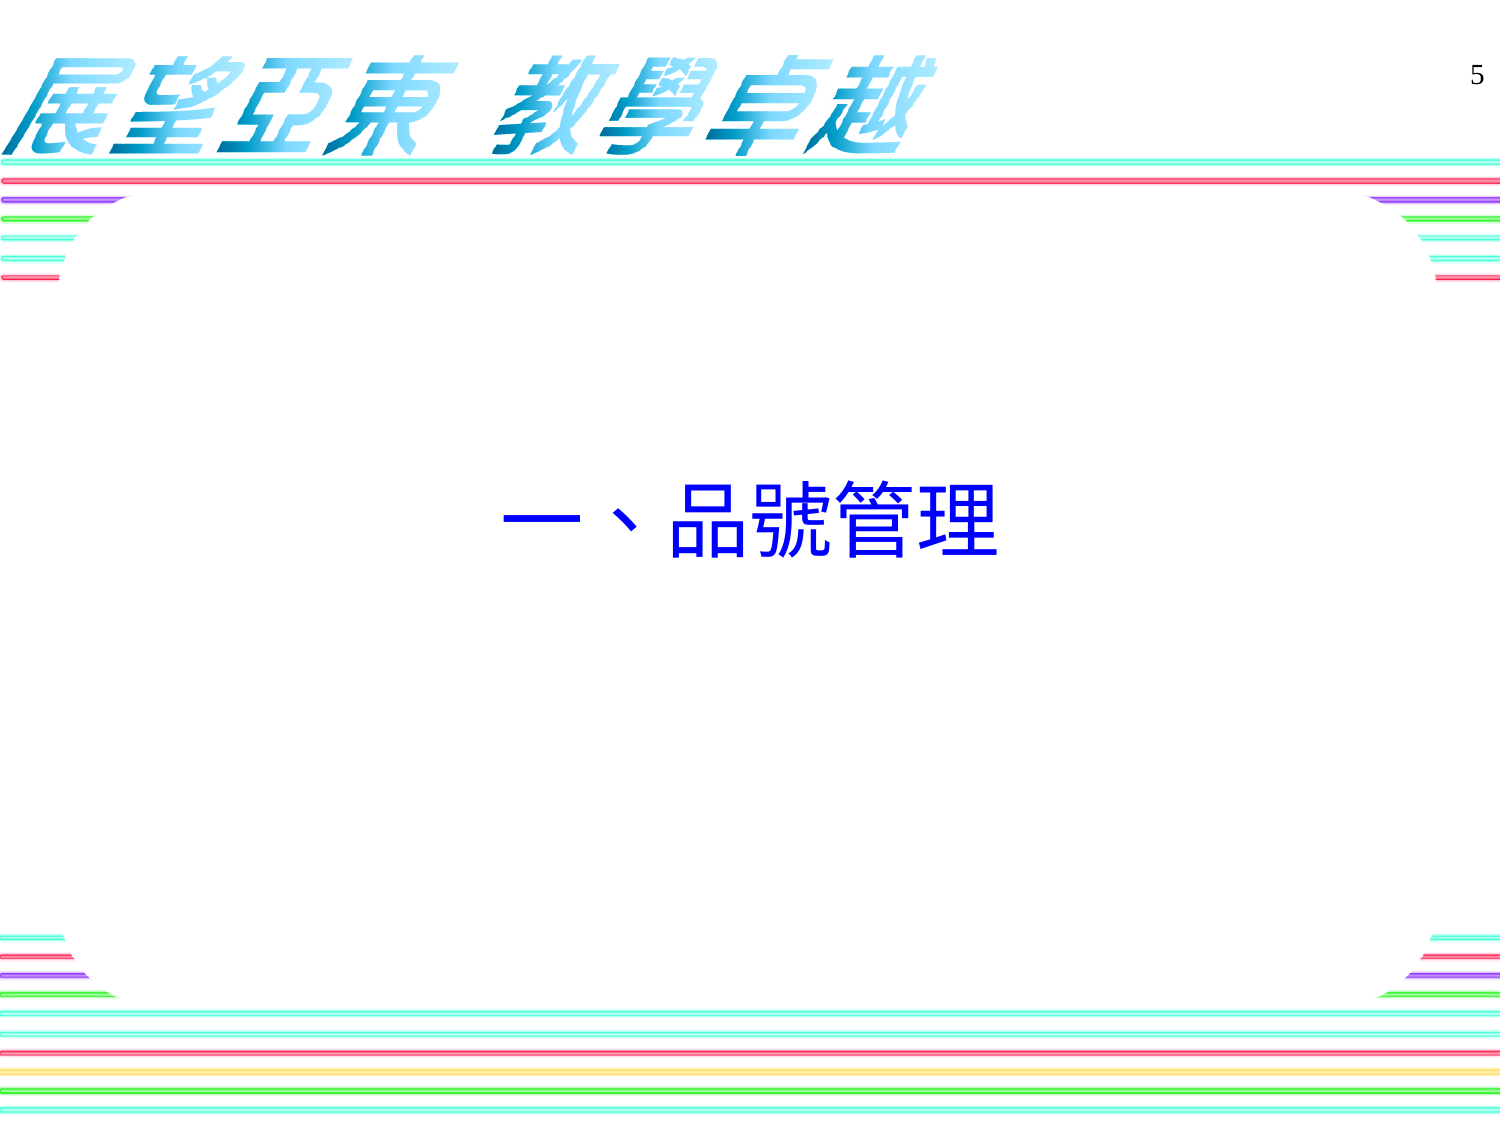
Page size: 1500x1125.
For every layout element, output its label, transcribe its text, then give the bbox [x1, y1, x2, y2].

title 一、品號管理 [112, 397, 1388, 639]
slide_number 5 [1149, 42, 1500, 103]
picture [0, 0, 1500, 1125]
